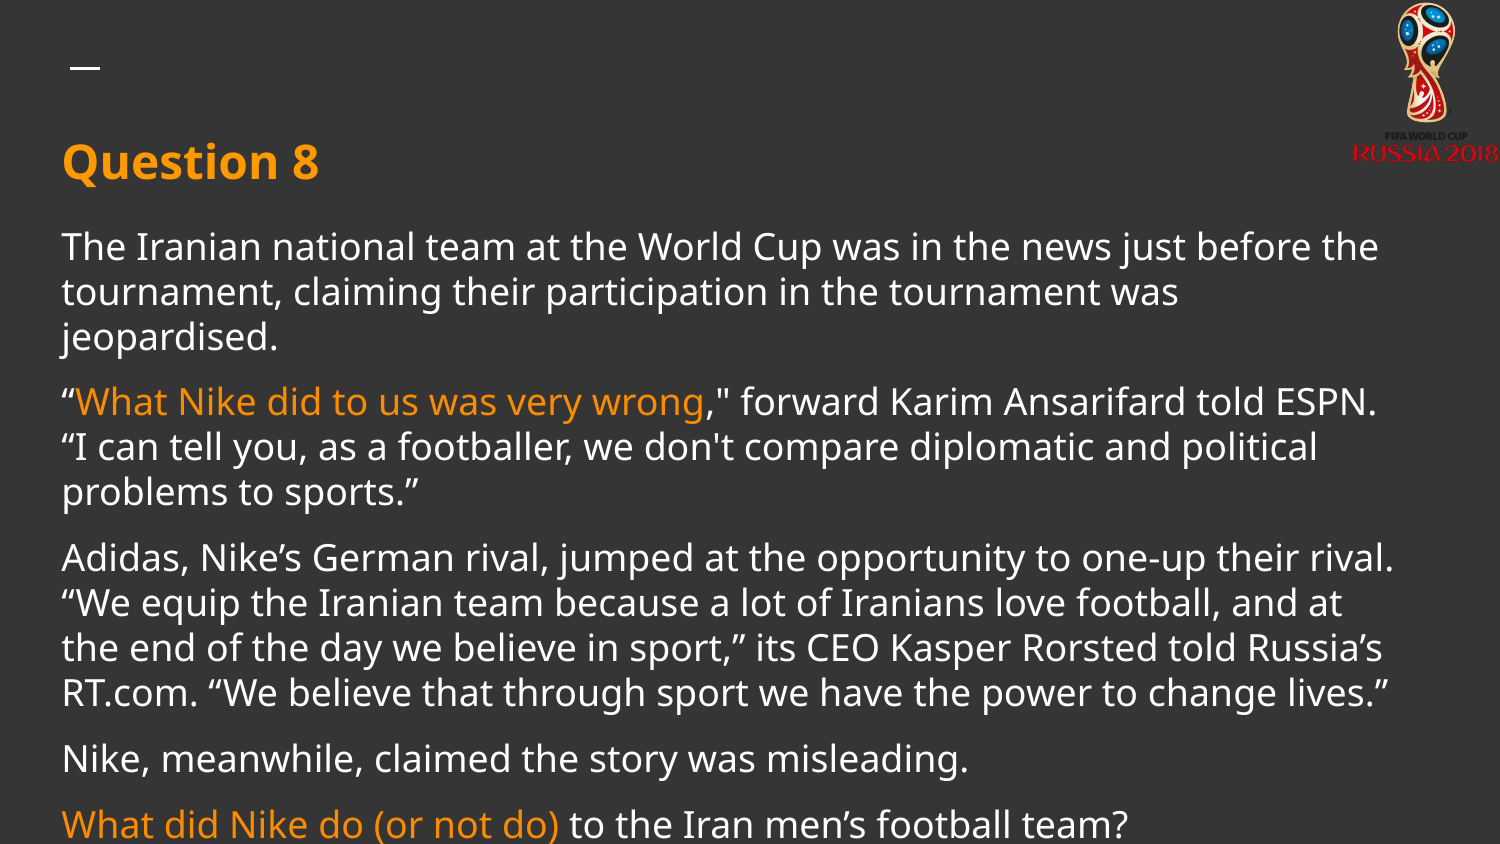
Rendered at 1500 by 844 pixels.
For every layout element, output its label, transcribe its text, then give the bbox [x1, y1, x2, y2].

title Question 8 The Iranian national team at the World Cup was in the news just before the tournament, claiming their participation in the tournament was jeopardised. “What Nike did to us was very wrong," forward Karim Ansarifard told ESPN. “I can tell you, as a footballer, we don't compare diplomatic and political problems to sports.” Adidas, Nike’s German rival, jumped at the opportunity to one-up their rival. “We equip the Iranian team because a lot of Iranians love football, and at the end of the day we believe in sport,” its CEO Kasper Rorsted told Russia’s RT.com. “We believe that through sport we have the power to change lives.” Nike, meanwhile, claimed the story was misleading. What did Nike do (or not do) to the Iran men’s football team? [46, 116, 1418, 746]
picture [1352, 0, 1500, 163]
